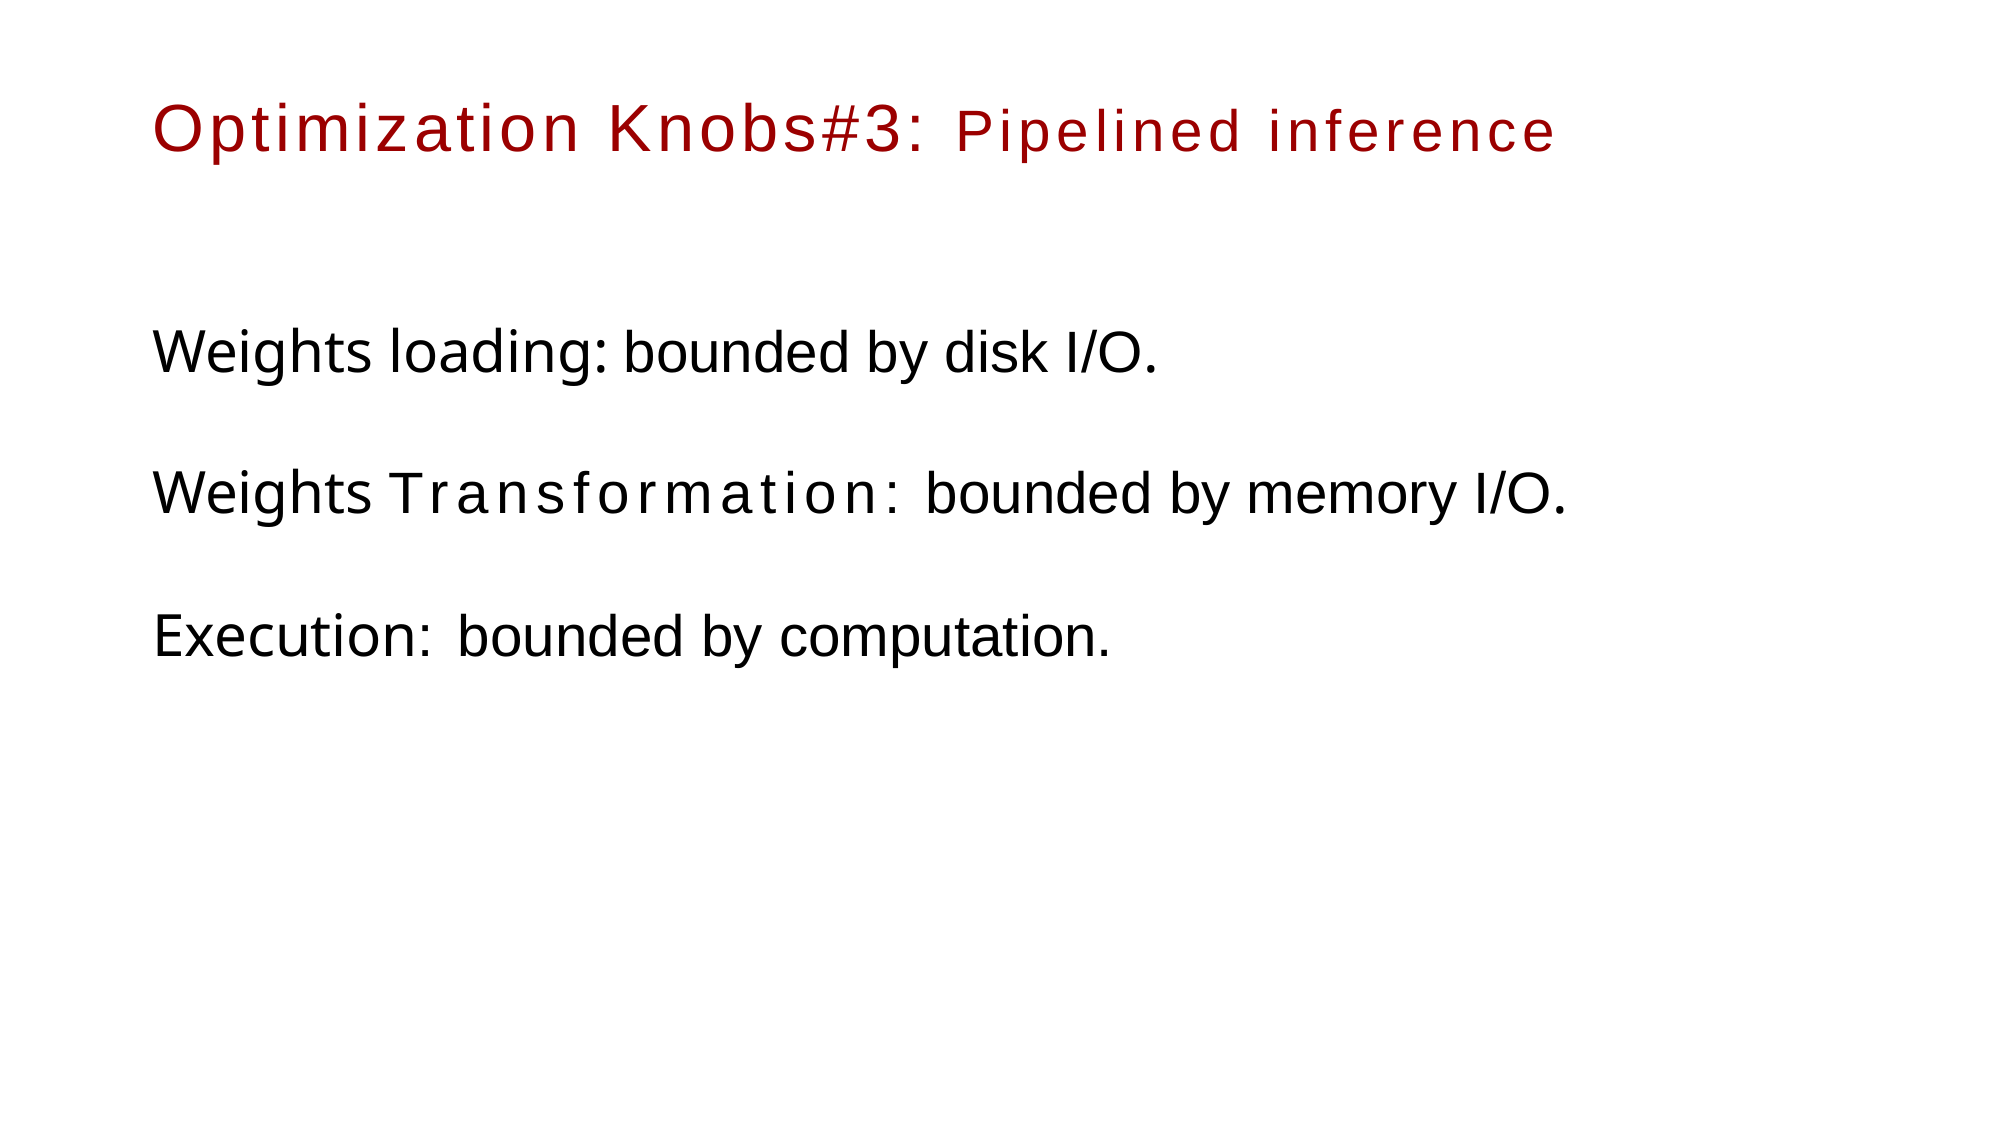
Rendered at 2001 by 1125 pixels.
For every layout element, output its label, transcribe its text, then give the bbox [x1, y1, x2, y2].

title Optimization Knobs#3: Pipelined inference [150, 82, 1708, 273]
text_box Weights loading: bounded by disk I/O. Weights Transformation: bounded by memory I/O. Execution: bounded by computation. [150, 241, 1663, 668]
